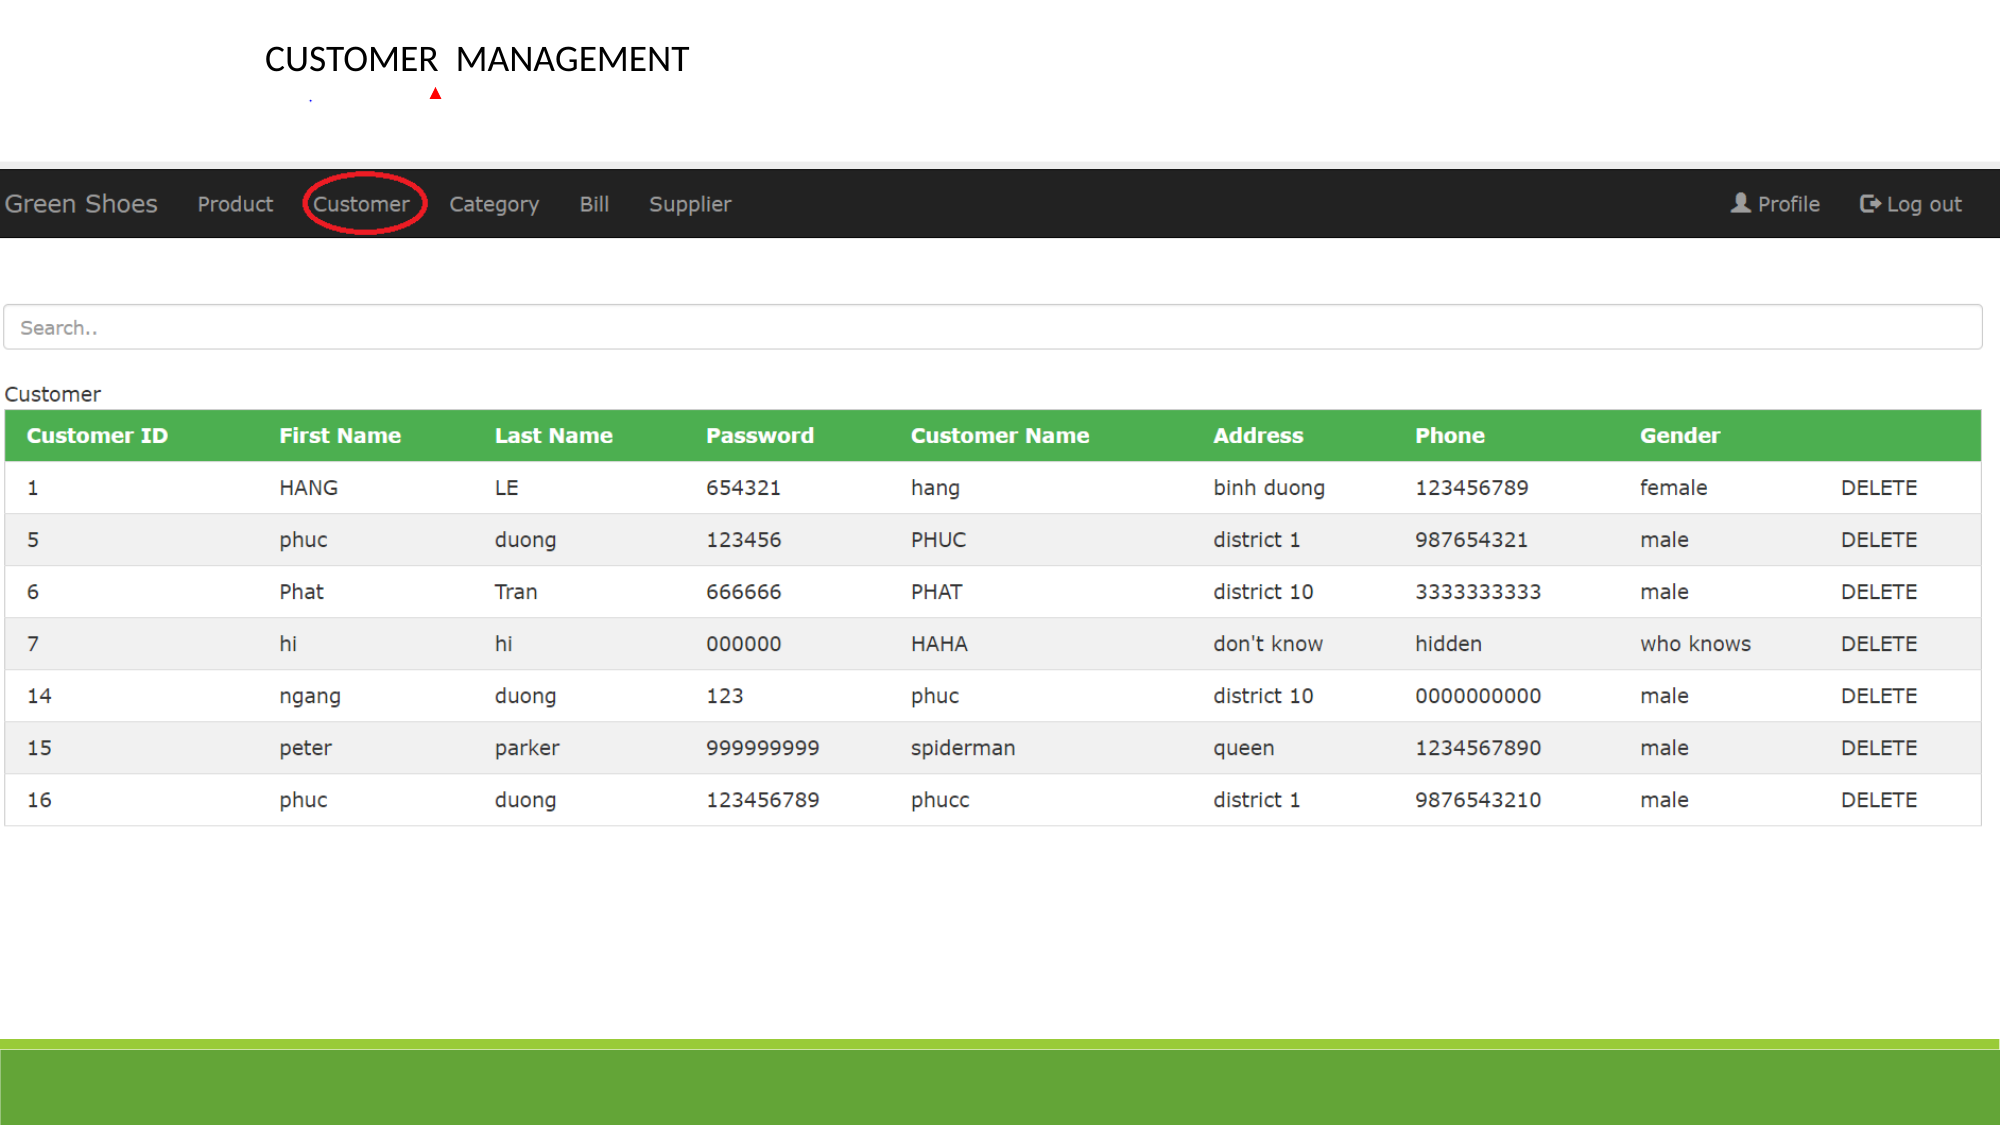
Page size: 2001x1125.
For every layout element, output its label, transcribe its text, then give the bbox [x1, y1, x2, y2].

text_box CUSTOMER MANAGEMENT [250, 26, 705, 87]
picture [0, 98, 2000, 1027]
